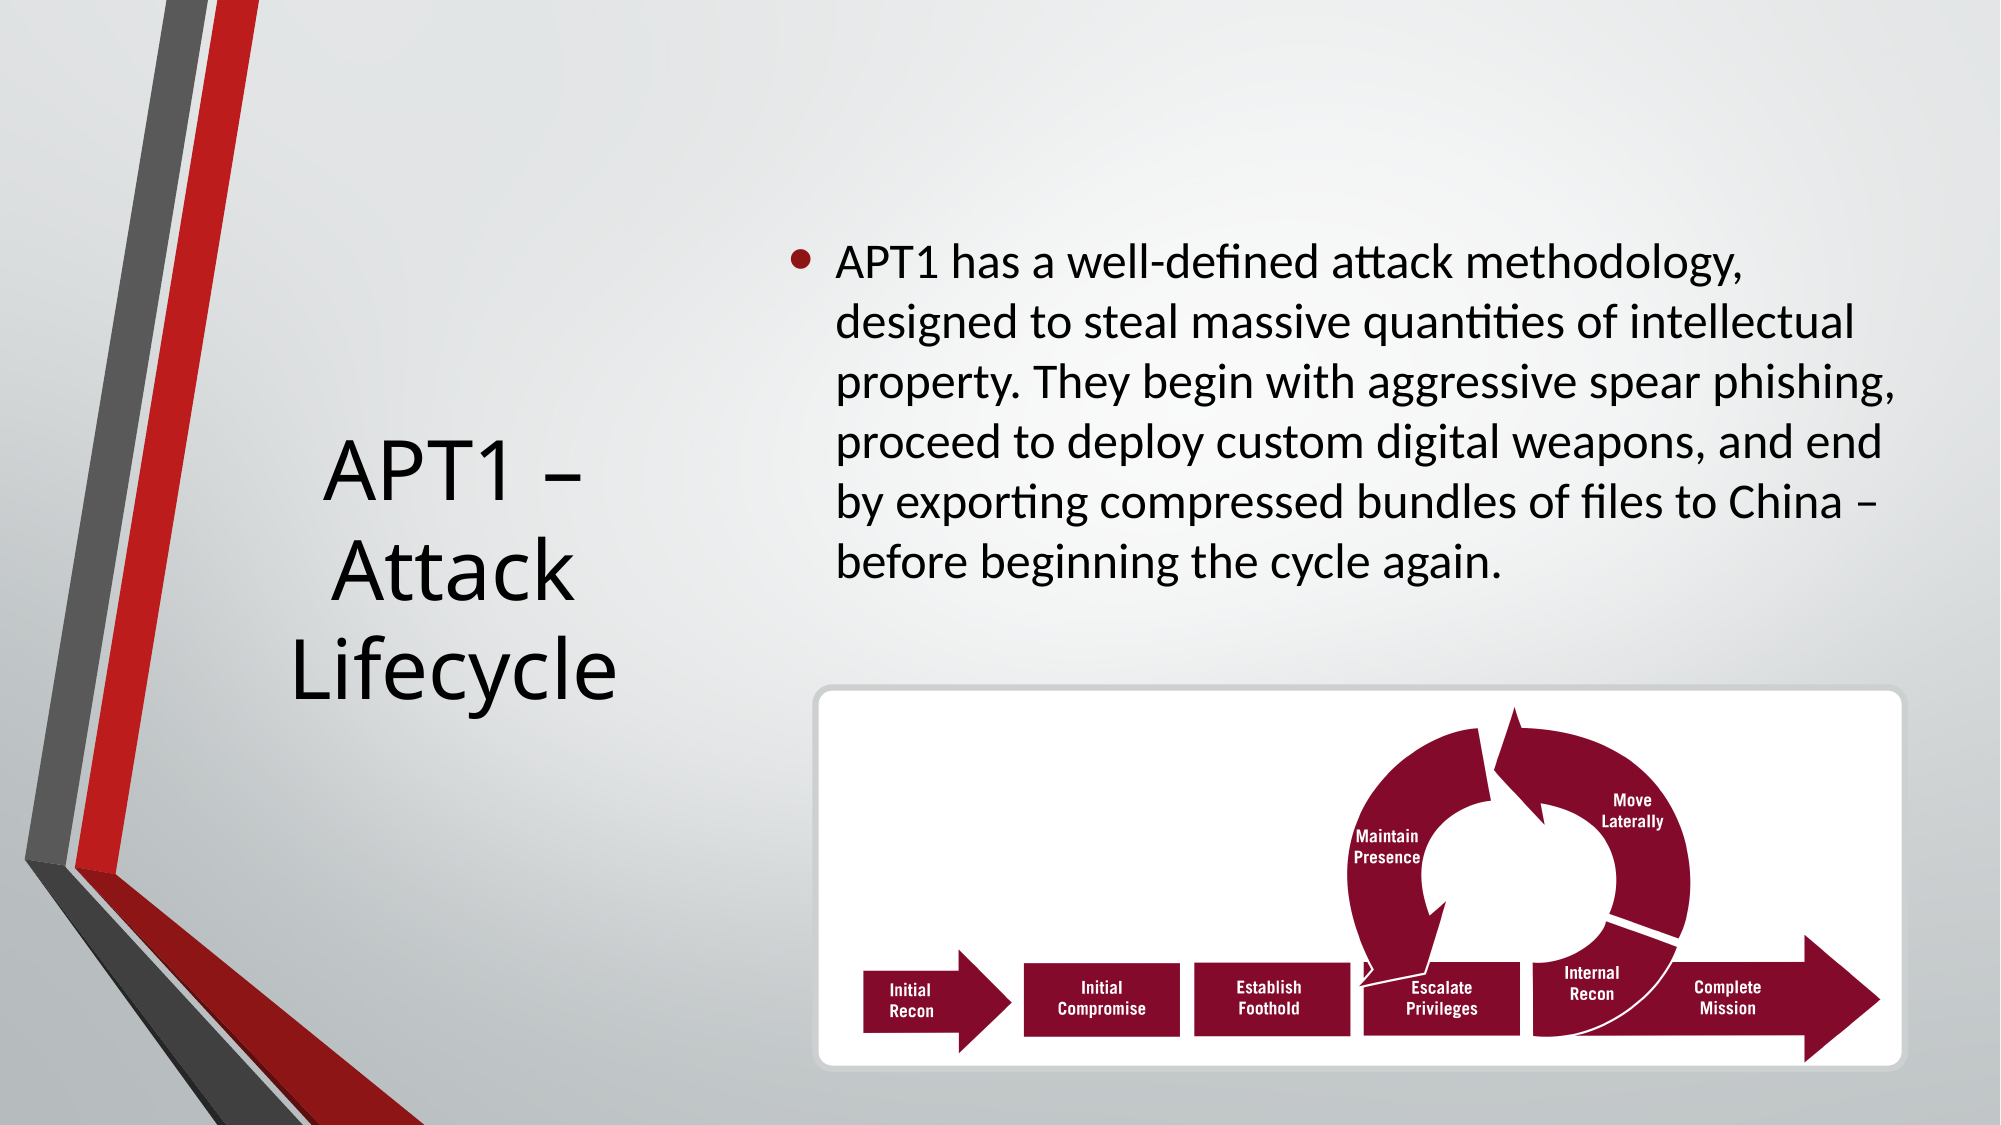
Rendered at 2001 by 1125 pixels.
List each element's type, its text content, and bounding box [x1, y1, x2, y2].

list APT1 has a well-defined attack methodology, designed to steal massive quantities of intellectual property. They begin with aggressive spear phishing, proceed to deploy custom digital weapons, and end by exporting compressed bundles of files to China – before beginning the cycle again. [773, 100, 1947, 717]
title APT1 – Attack Lifecycle [243, 112, 665, 1021]
picture [815, 687, 1906, 1069]
